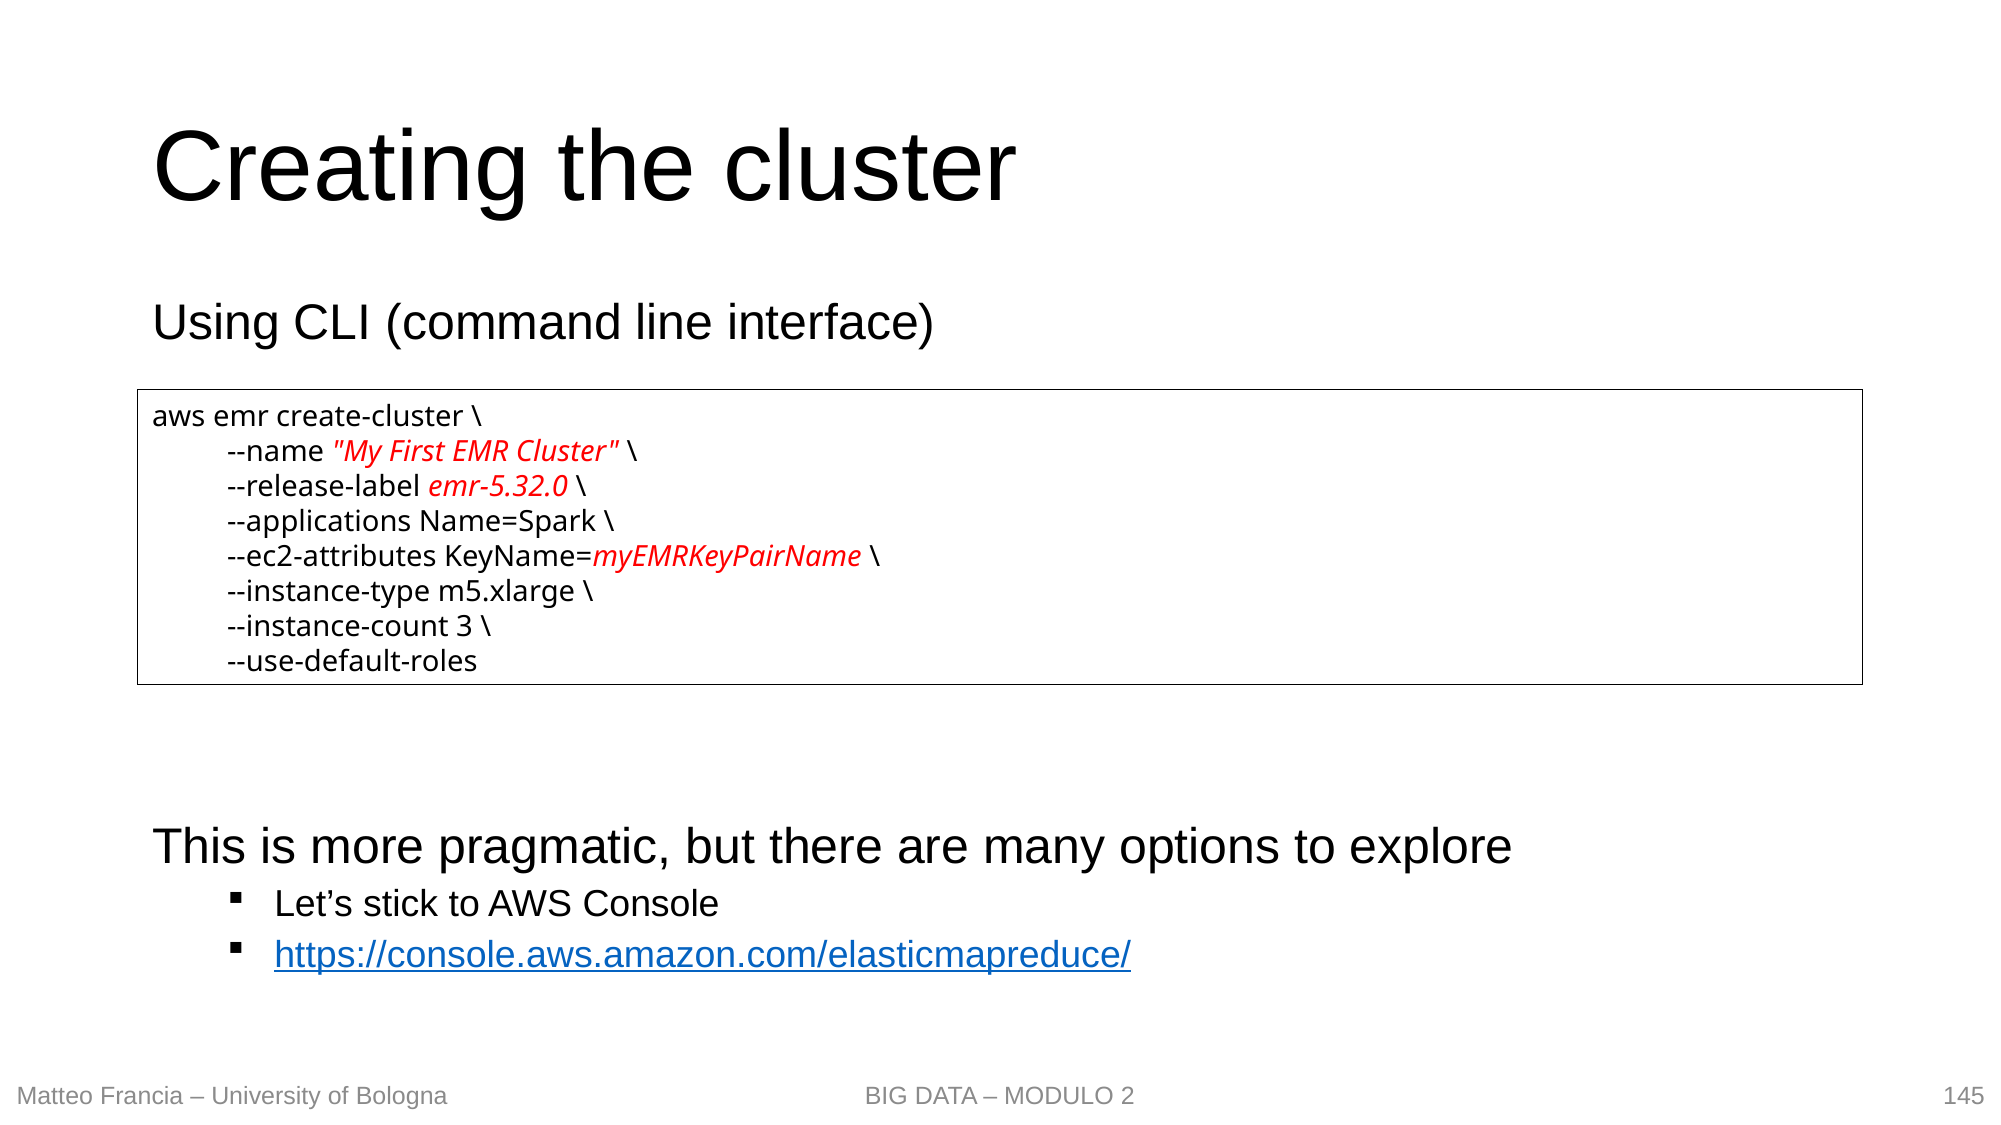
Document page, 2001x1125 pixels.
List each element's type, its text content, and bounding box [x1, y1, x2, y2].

slide_number 145 [1550, 1065, 2000, 1125]
footer Matteo Francia – University of Bologna [0, 1065, 466, 1125]
text_box aws emr create-cluster \ --name "My First EMR Cluster" \ --release-label emr-5.32.0 \ --applications Name=Spark \ --ec2-attributes KeyName=myEMRKeyPairName \ --instance-type m5.xlarge \ --instance-count 3 \ --use-default-roles [137, 389, 1863, 685]
list Using CLI (command line interface) This is more pragmatic, but there are many options to explore Let’s stick to AWS Console https://console.aws.amazon.com/elasticmapreduce/ [137, 685, 1863, 993]
list Using CLI (command line interface) This is more pragmatic, but there are many options to explore Let’s stick to AWS Console https://console.aws.amazon.com/elasticmapreduce/ [137, 278, 1863, 389]
title Creating the cluster [137, 59, 1863, 278]
